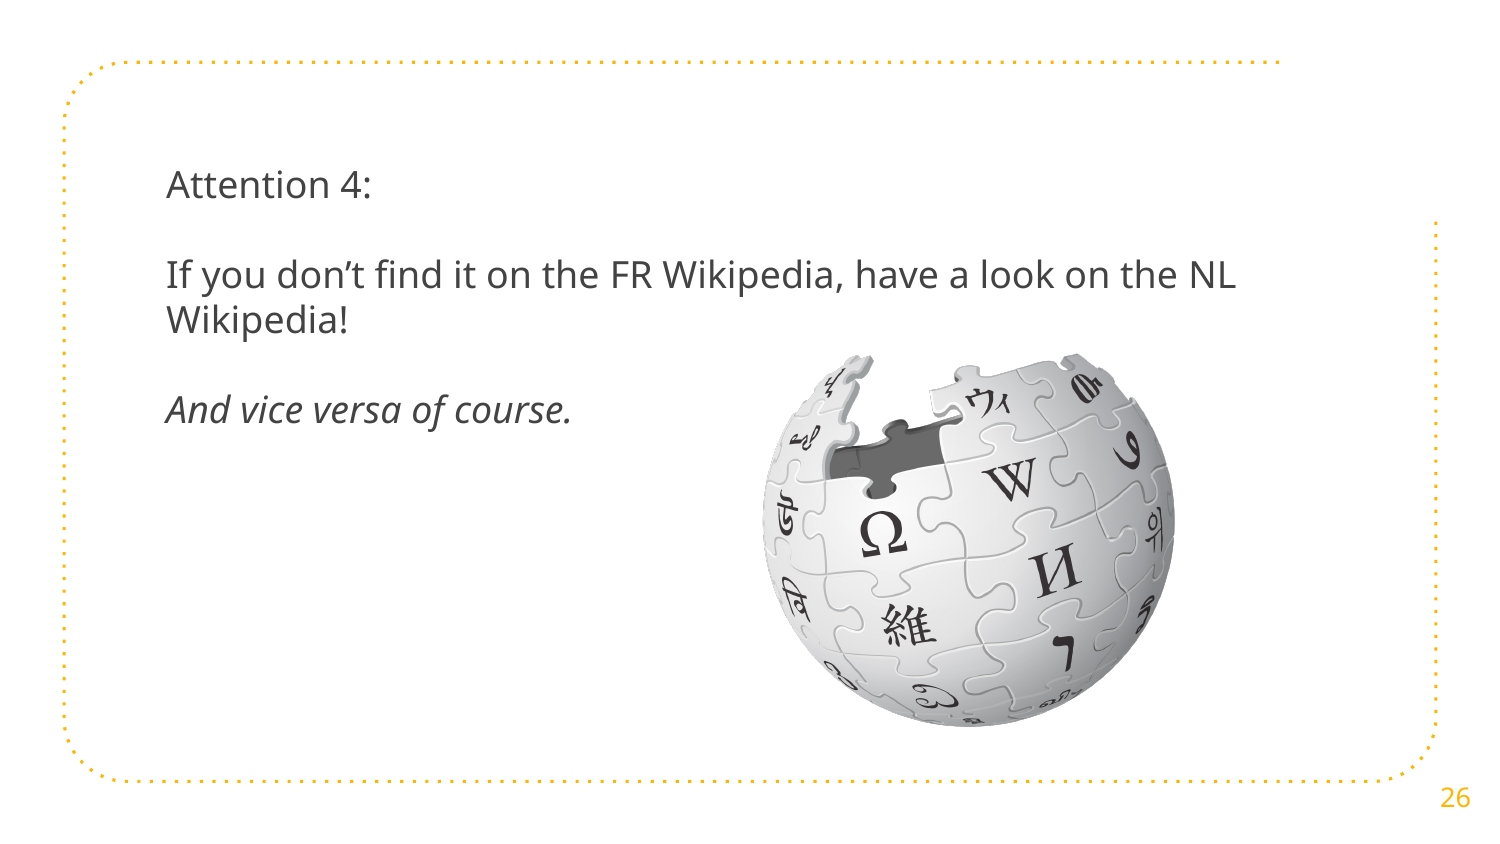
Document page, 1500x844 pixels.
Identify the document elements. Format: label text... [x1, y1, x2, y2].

picture [761, 350, 1177, 730]
title Attention 4: If you don’t find it on the FR Wikipedia, have a look on the NL Wikipedia! And vice versa of course. [151, 146, 1278, 647]
slide_number ‹#› [1411, 753, 1500, 844]
